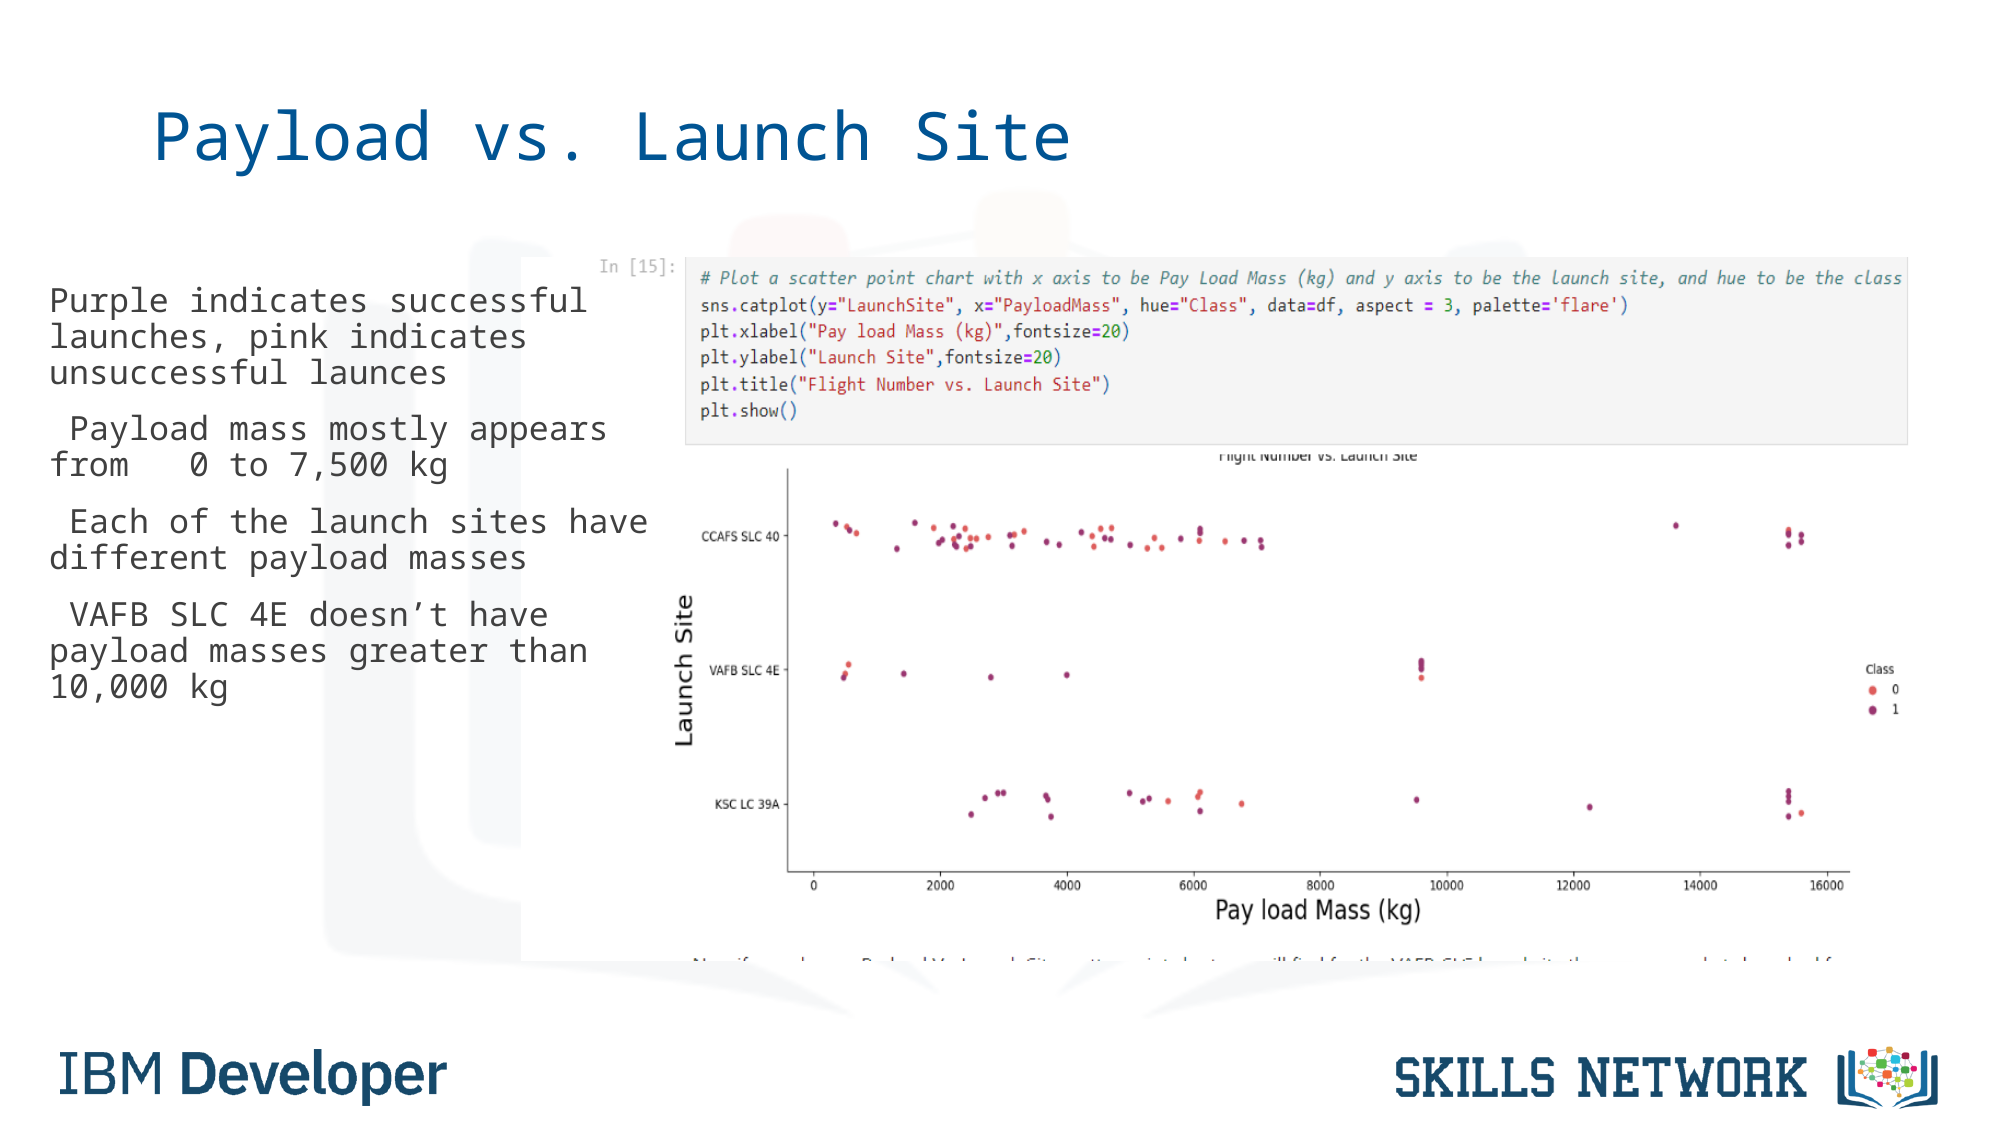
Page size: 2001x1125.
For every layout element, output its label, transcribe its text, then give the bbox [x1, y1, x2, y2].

list Purple indicates successful launches, pink indicates unsuccessful launces Payload mass mostly appears from 0 to 7,500 kg Each of the launch sites have different payload masses VAFB SLC 4E doesn’t have payload masses greater than 10,000 kg [34, 276, 520, 681]
picture [55, 1045, 459, 1108]
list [520, 257, 2000, 961]
title Payload vs. Launch Site [137, 75, 1397, 183]
picture [1390, 1045, 1945, 1111]
